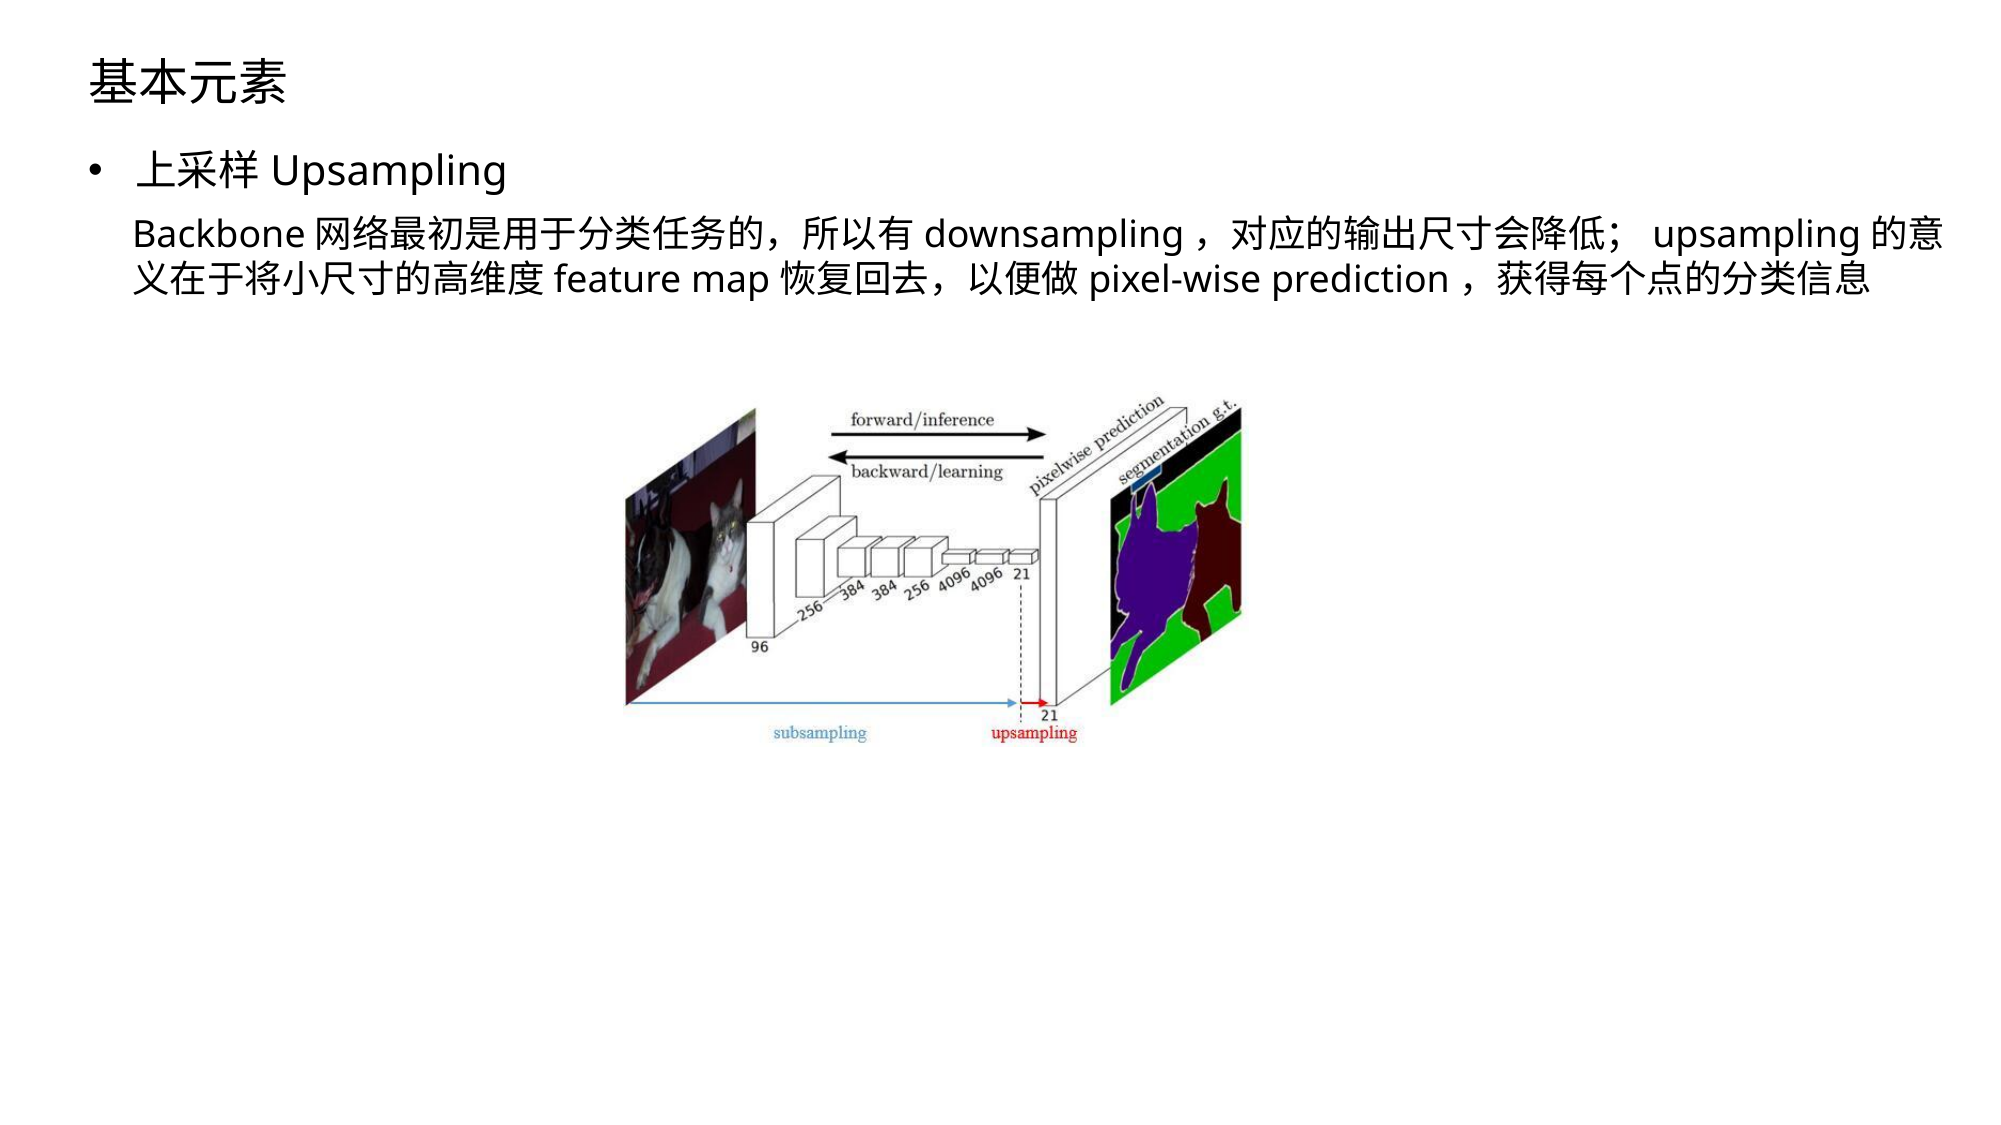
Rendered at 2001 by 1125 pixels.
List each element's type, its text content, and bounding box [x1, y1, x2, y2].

text_box 上采样Upsampling [73, 136, 1362, 202]
text_box 基本元素 [73, 43, 1799, 118]
text_box Backbone网络最初是用于分类任务的，所以有downsampling，对应的输出尺寸会降低；upsampling的意义在于将小尺寸的高维度feature map恢复回去，以便做pixel-wise prediction，获得每个点的分类信息 [117, 202, 1971, 308]
picture [623, 391, 1249, 747]
